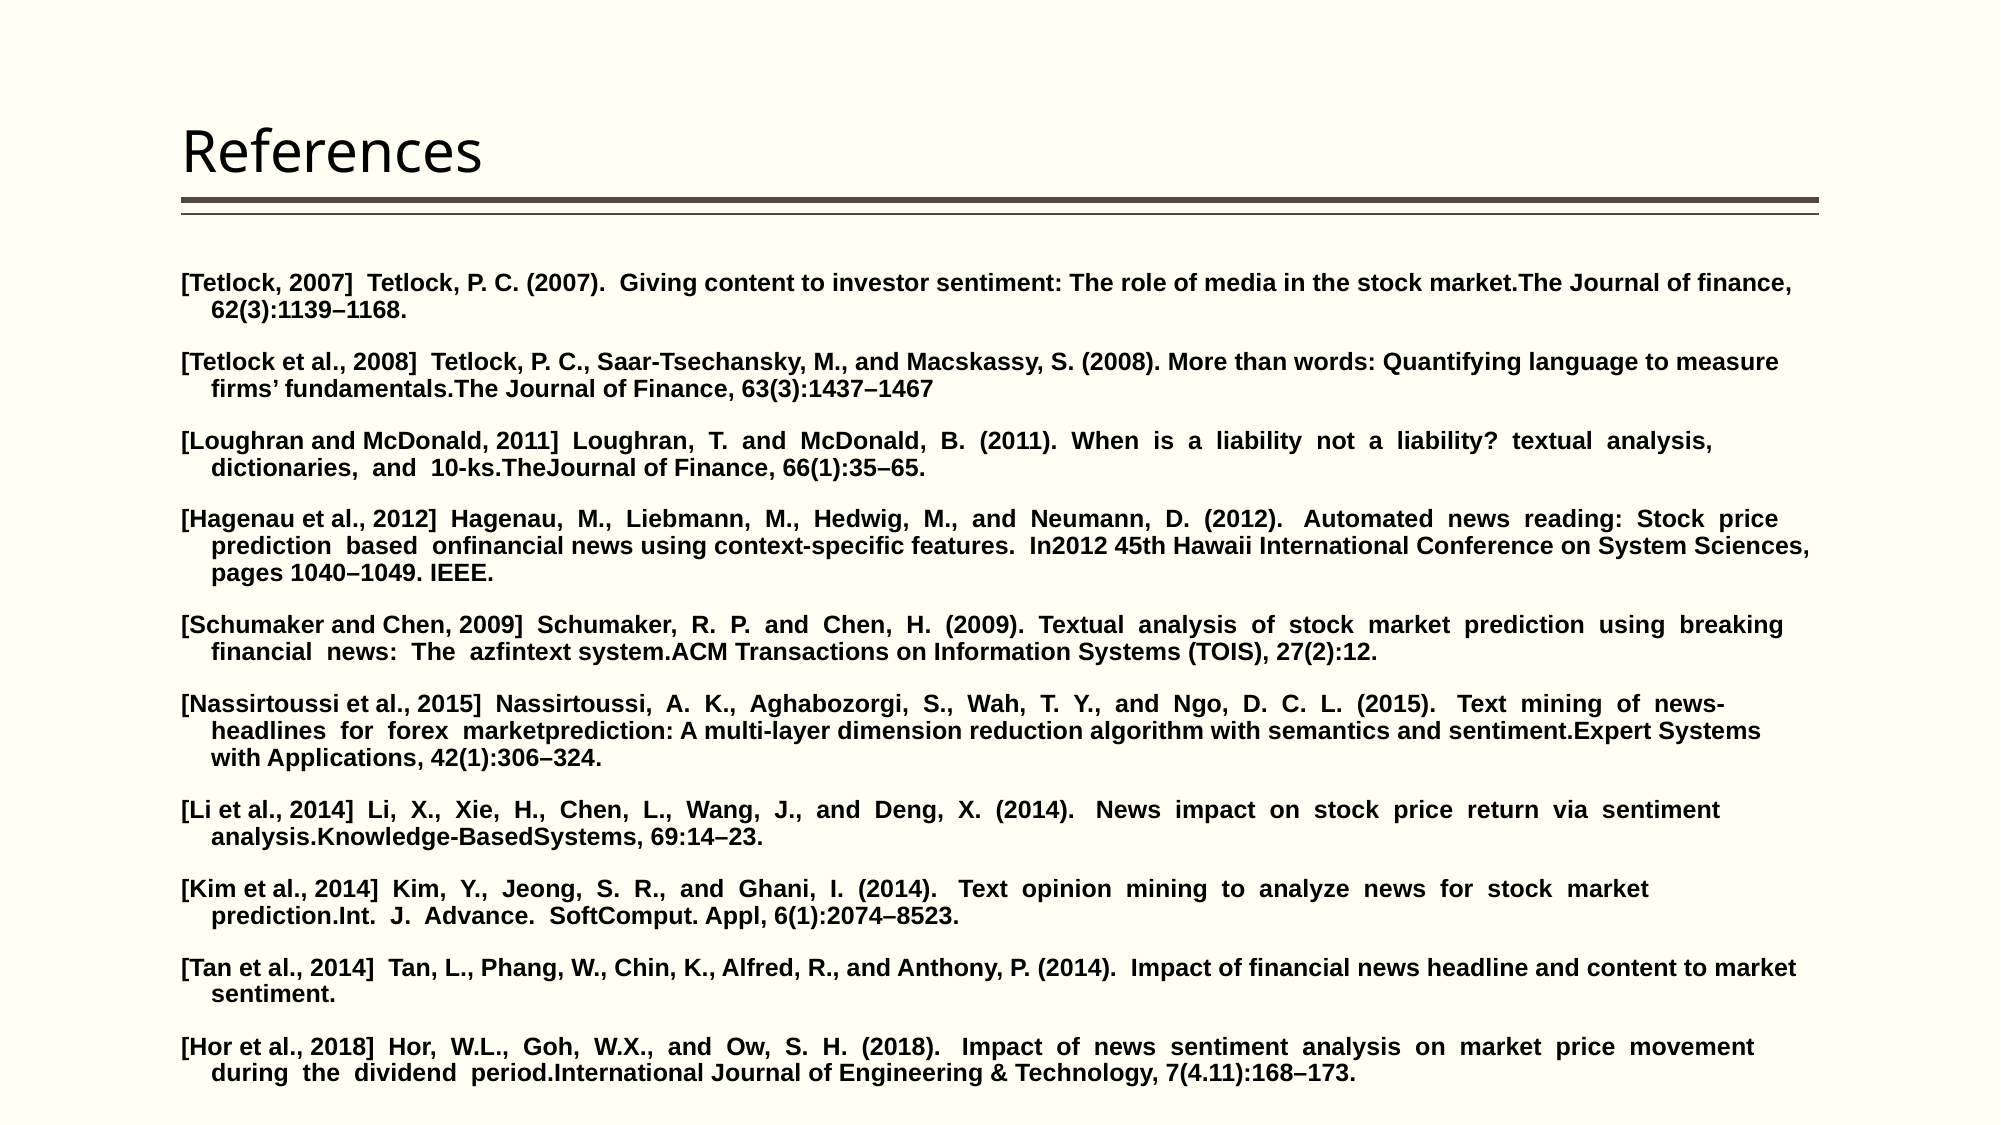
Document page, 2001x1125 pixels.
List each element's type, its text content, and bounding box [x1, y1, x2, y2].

title References [181, 12, 1819, 193]
list [Tetlock, 2007] Tetlock, P. C. (2007). Giving content to investor sentiment: The role of media in the stock market.The Journal of finance, 62(3):1139–1168. [Tetlock et al., 2008] Tetlock, P. C., Saar-Tsechansky, M., and Macskassy, S. (2008). More than words: Quantifying language to measure firms’ fundamentals.The Journal of Finance, 63(3):1437–1467 [Loughran and McDonald, 2011] Loughran, T. and McDonald, B. (2011). When is a liability not a liability? textual analysis, dictionaries, and 10-ks.TheJournal of Finance, 66(1):35–65. [Hagenau et al., 2012] Hagenau, M., Liebmann, M., Hedwig, M., and Neumann, D. (2012). Automated news reading: Stock price prediction based onfinancial news using context-specific features. In2012 45th Hawaii International Conference on System Sciences, pages 1040–1049. IEEE. [Schumaker and Chen, 2009] Schumaker, R. P. and Chen, H. (2009). Textual analysis of stock market prediction using breaking financial news: The azfintext system.ACM Transactions on Information Systems (TOIS), 27(2):12. [Nassirtoussi et al., 2015] Nassirtoussi, A. K., Aghabozorgi, S., Wah, T. Y., and Ngo, D. C. L. (2015). Text mining of news-headlines for forex marketprediction: A multi-layer dimension reduction algorithm with semantics and sentiment.Expert Systems with Applications, 42(1):306–324. [Li et al., 2014] Li, X., Xie, H., Chen, L., Wang, J., and Deng, X. (2014). News impact on stock price return via sentiment analysis.Knowledge-BasedSystems, 69:14–23. [Kim et al., 2014] Kim, Y., Jeong, S. R., and Ghani, I. (2014). Text opinion mining to analyze news for stock market prediction.Int. J. Advance. SoftComput. Appl, 6(1):2074–8523. [Tan et al., 2014] Tan, L., Phang, W., Chin, K., Alfred, R., and Anthony, P. (2014). Impact of financial news headline and content to market sentiment. [Hor et al., 2018] Hor, W.L., Goh, W.X., and Ow, S. H. (2018). Impact of news sentiment analysis on market price movement during the dividend period.International Journal of Engineering & Technology, 7(4.11):168–173. [181, 262, 1819, 1113]
